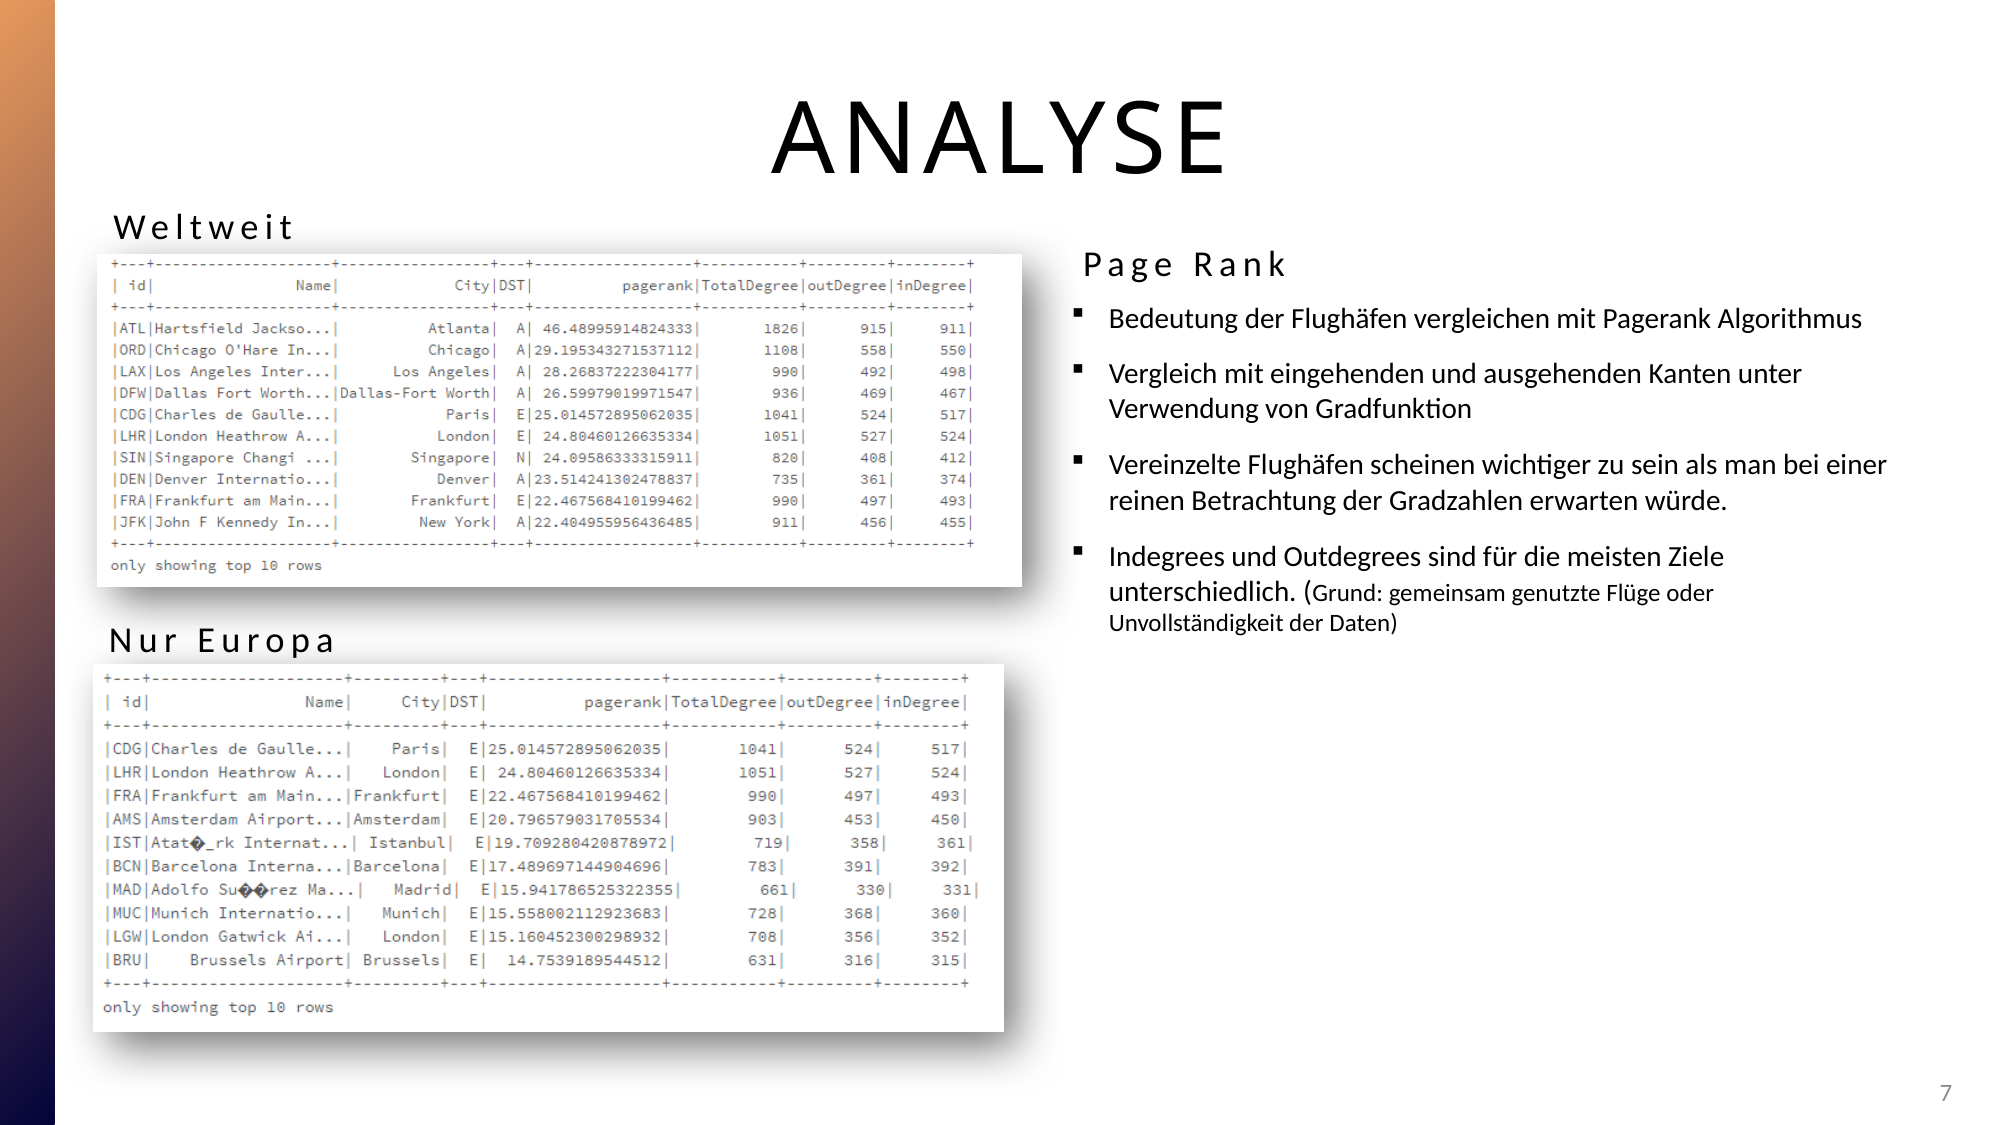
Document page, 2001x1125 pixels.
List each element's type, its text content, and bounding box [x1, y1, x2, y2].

list Bedeutung der Flughäfen vergleichen mit Pagerank Algorithmus Vergleich mit eingehenden und ausgehenden Kanten unter Verwendung von Gradfunktion Vereinzelte Flughäfen scheinen wichtiger zu sein als man bei einer reinen Betrachtung der Gradzahlen erwarten würde. Indegrees und Outdegrees sind für die meisten Ziele unterschiedlich. (Grund: gemeinsam genutzte Flüge oder Unvollständigkeit der Daten) [1056, 291, 1907, 765]
list Page Rank [1068, 210, 1919, 292]
picture [93, 664, 1004, 1032]
text_box Nur Europa [93, 586, 945, 664]
text_box Weltweit [98, 173, 949, 254]
text_box [0, 0, 55, 1125]
slide_number 7 [1894, 1061, 1968, 1121]
picture [97, 254, 1022, 587]
title Analyse [97, 0, 1903, 267]
